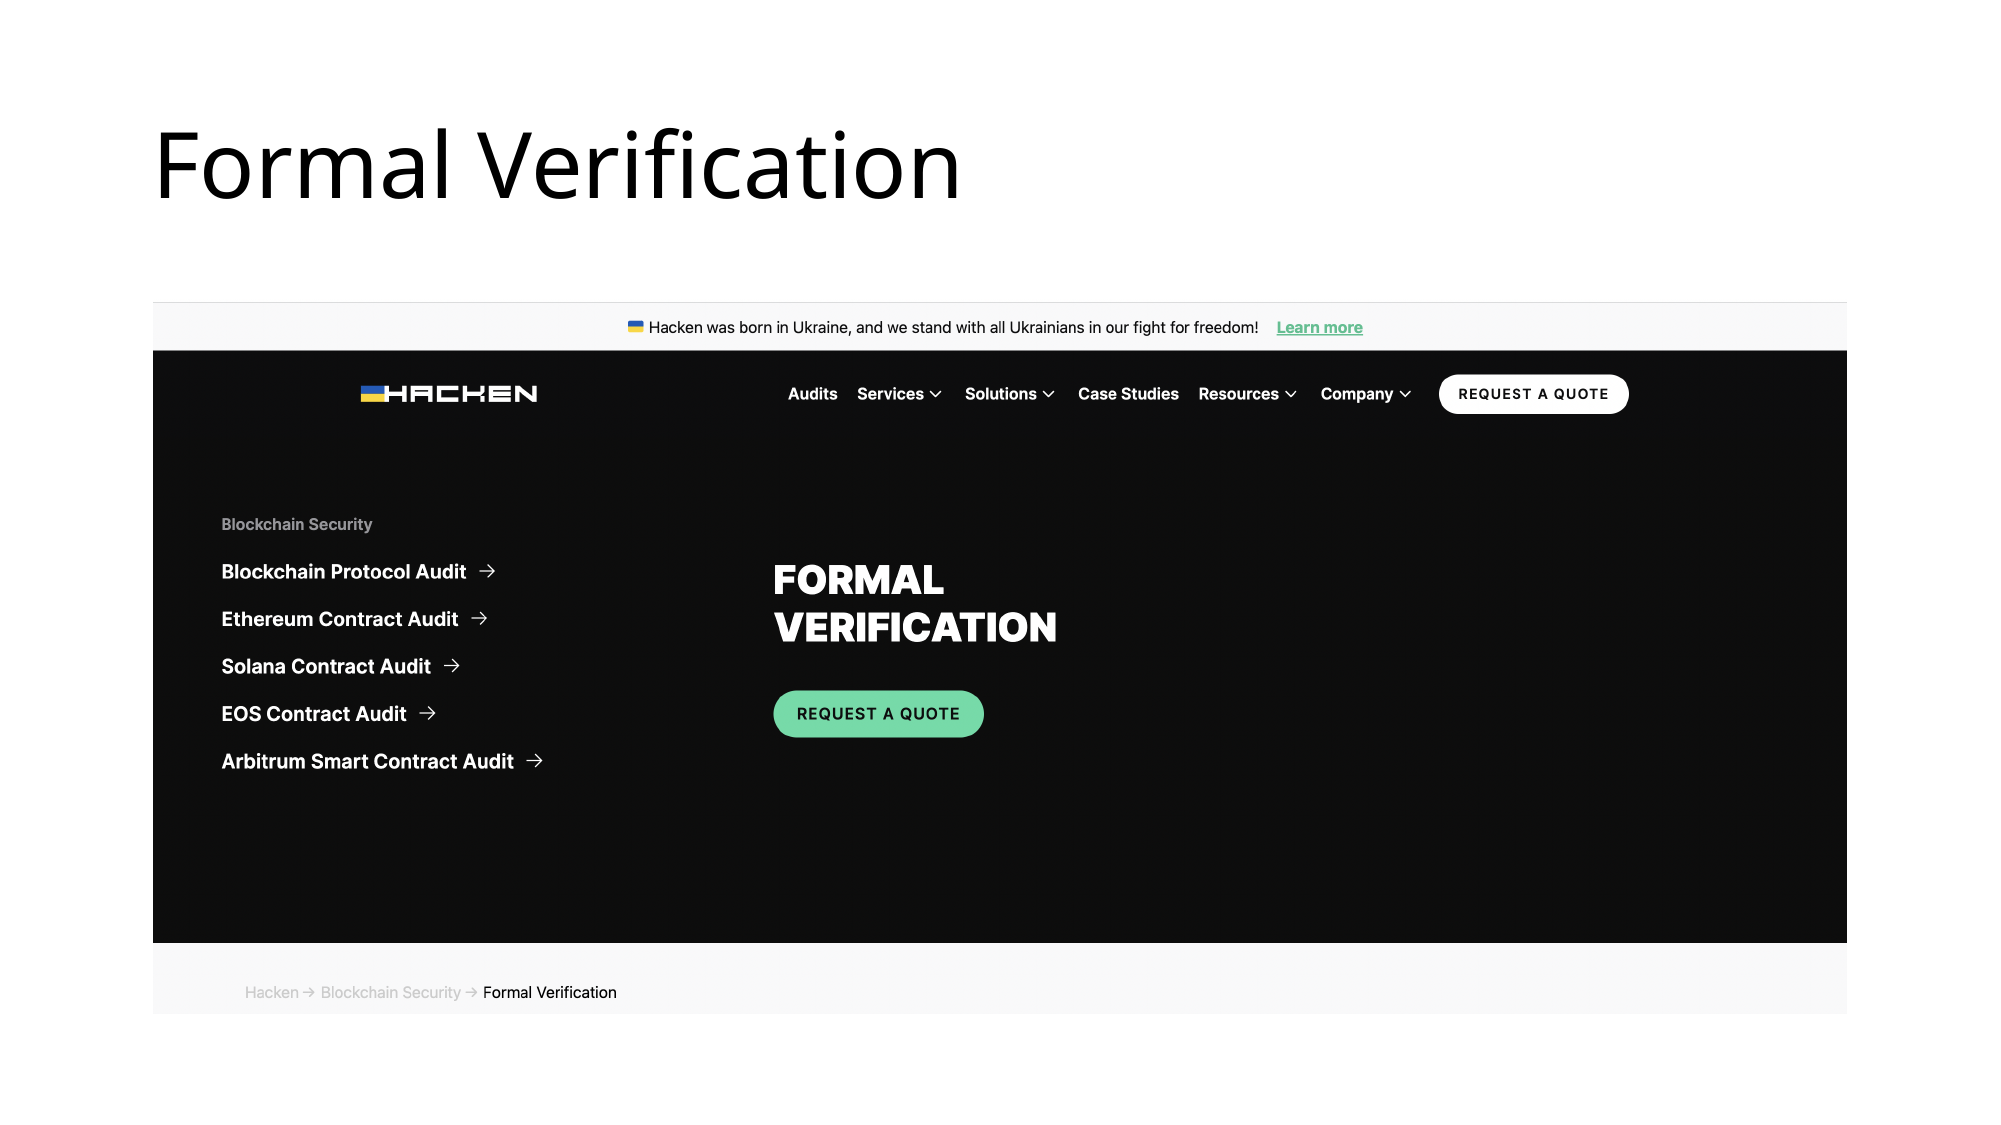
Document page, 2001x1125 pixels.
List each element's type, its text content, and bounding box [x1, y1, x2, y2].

title Formal Verification [137, 59, 1863, 278]
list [153, 299, 1847, 1014]
